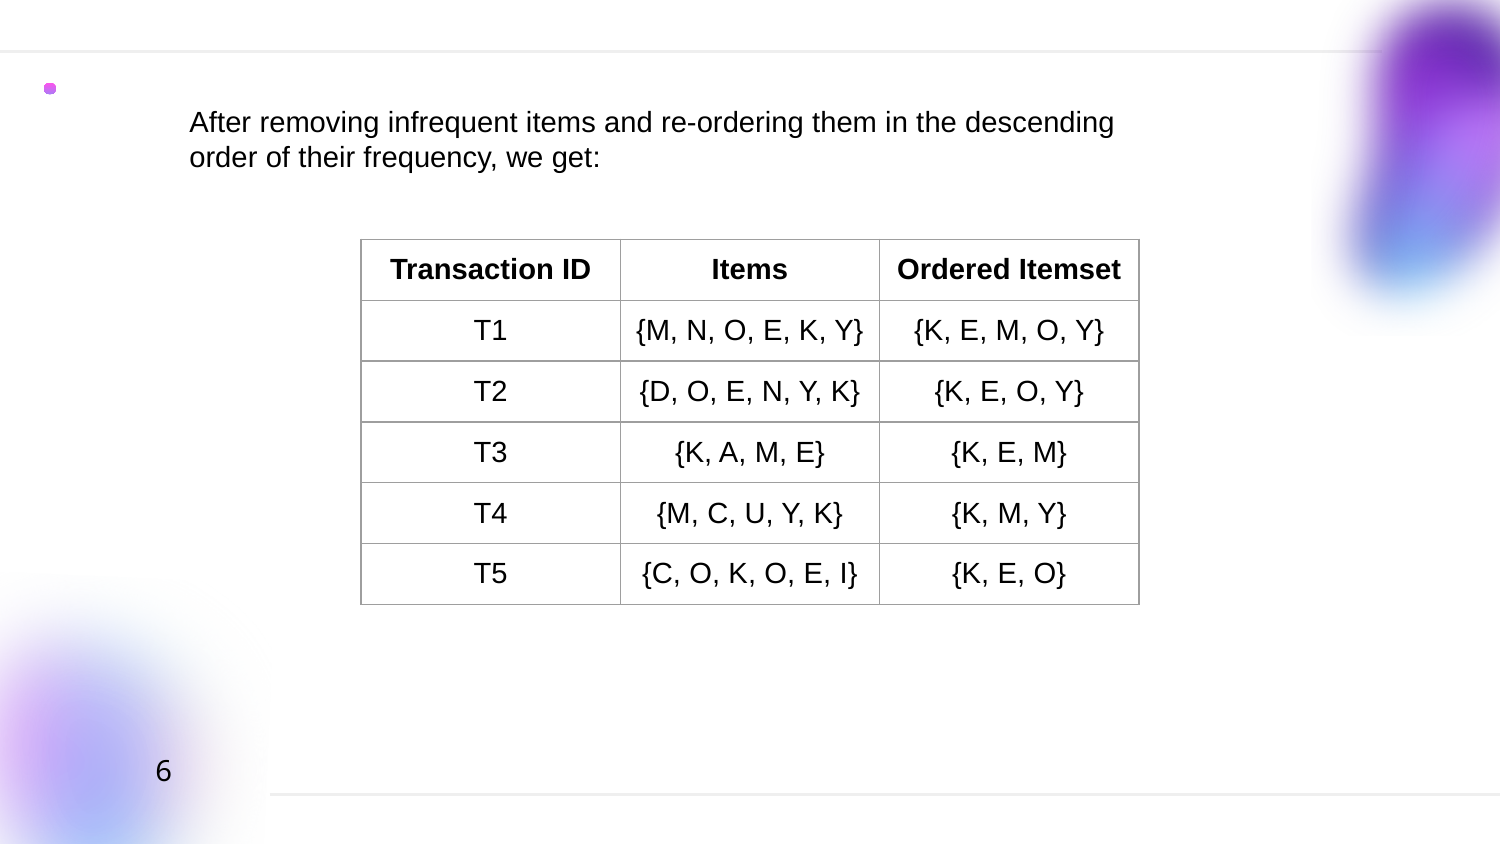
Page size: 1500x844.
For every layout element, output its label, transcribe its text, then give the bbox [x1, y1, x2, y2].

table_header Items [621, 240, 879, 300]
text_box After removing infrequent items and re-ordering them in the descending order of their frequency, we get: [174, 96, 1198, 181]
text_box 6 [140, 745, 280, 800]
table_cell T1 [362, 301, 620, 360]
table_cell {K, E, O, Y} [880, 362, 1138, 421]
table_cell {M, C, U, Y, K} [621, 483, 879, 543]
table_header Transaction ID [362, 240, 620, 300]
picture [0, 572, 276, 844]
table_cell {K, M, Y} [880, 483, 1138, 543]
table_cell T3 [362, 423, 620, 482]
table_cell T2 [362, 362, 620, 421]
picture [1311, 0, 1500, 336]
table_header Ordered Itemset [880, 240, 1138, 300]
table_cell {K, E, O} [880, 544, 1138, 604]
table_cell {C, O, K, O, E, I} [621, 544, 879, 604]
table_cell T4 [362, 483, 620, 543]
table_cell {D, O, E, N, Y, K} [621, 362, 879, 421]
table_cell {K, E, M, O, Y} [880, 301, 1138, 360]
table_cell {K, E, M} [880, 423, 1138, 482]
table_cell T5 [362, 544, 620, 604]
table_cell {K, A, M, E} [621, 423, 879, 482]
table_cell {M, N, O, E, K, Y} [621, 301, 879, 360]
